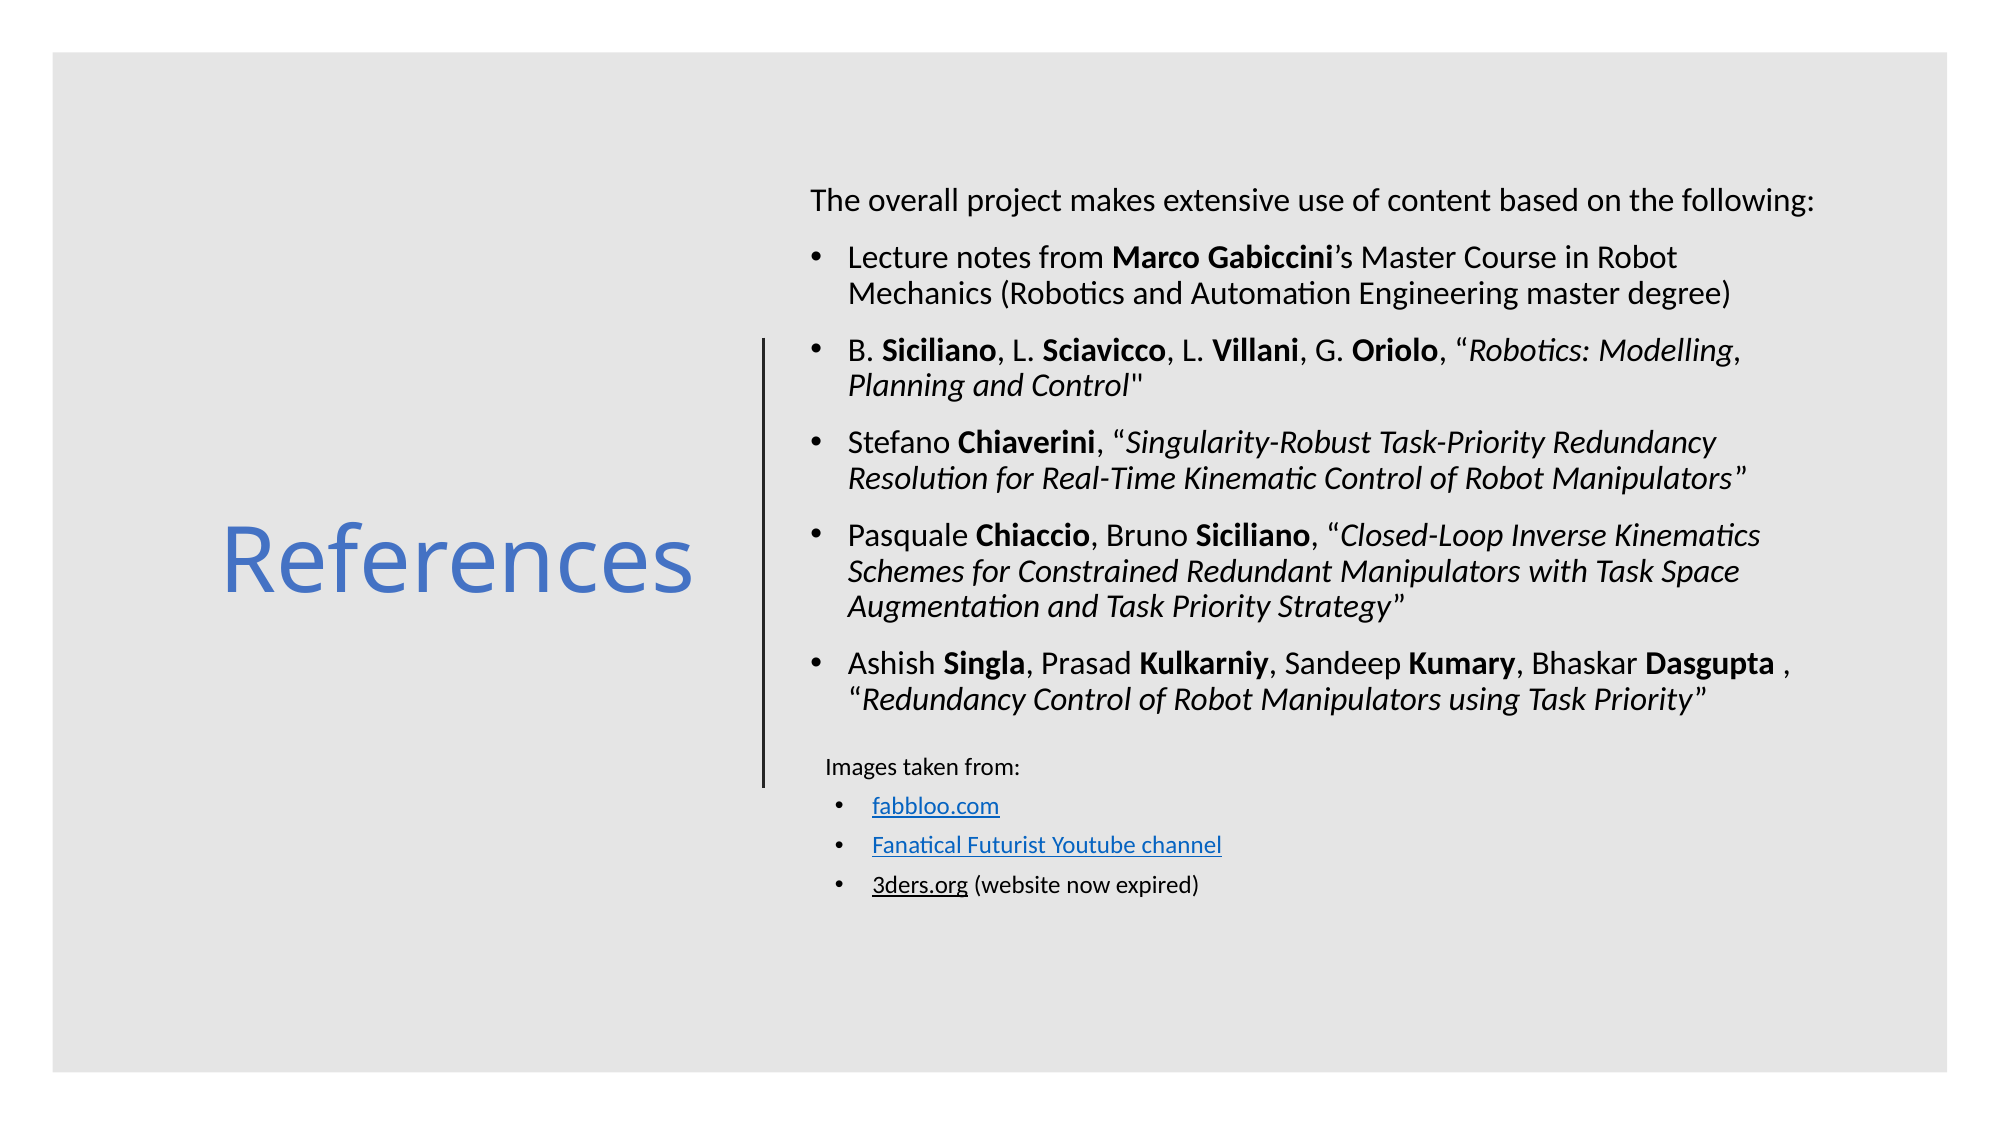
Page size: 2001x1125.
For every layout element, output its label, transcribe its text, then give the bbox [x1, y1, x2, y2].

text_box [52, 51, 1948, 1073]
title References [137, 158, 711, 967]
list The overall project makes extensive use of content based on the following: Lecture notes from Marco Gabiccini’s Master Course in Robot Mechanics (Robotics and Automation Engineering master degree) B. Siciliano, L. Sciavicco, L. Villani, G. Oriolo, “Robotics: Modelling, Planning and Control" Stefano Chiaverini, “Singularity-Robust Task-Priority Redundancy Resolution for Real-Time Kinematic Control of Robot Manipulators” Pasquale Chiaccio, Bruno Siciliano, “Closed-Loop Inverse Kinematics Schemes for Constrained Redundant Manipulators with Task Space Augmentation and Task Priority Strategy” Ashish Singla, Prasad Kulkarniy, Sandeep Kumary, Bhaskar Dasgupta , “Redundancy Control of Robot Manipulators using Task Priority” [795, 158, 1842, 726]
text_box Images taken from: fabbloo.com Fanatical Futurist Youtube channel 3ders.org (website now expired) [810, 746, 1836, 919]
